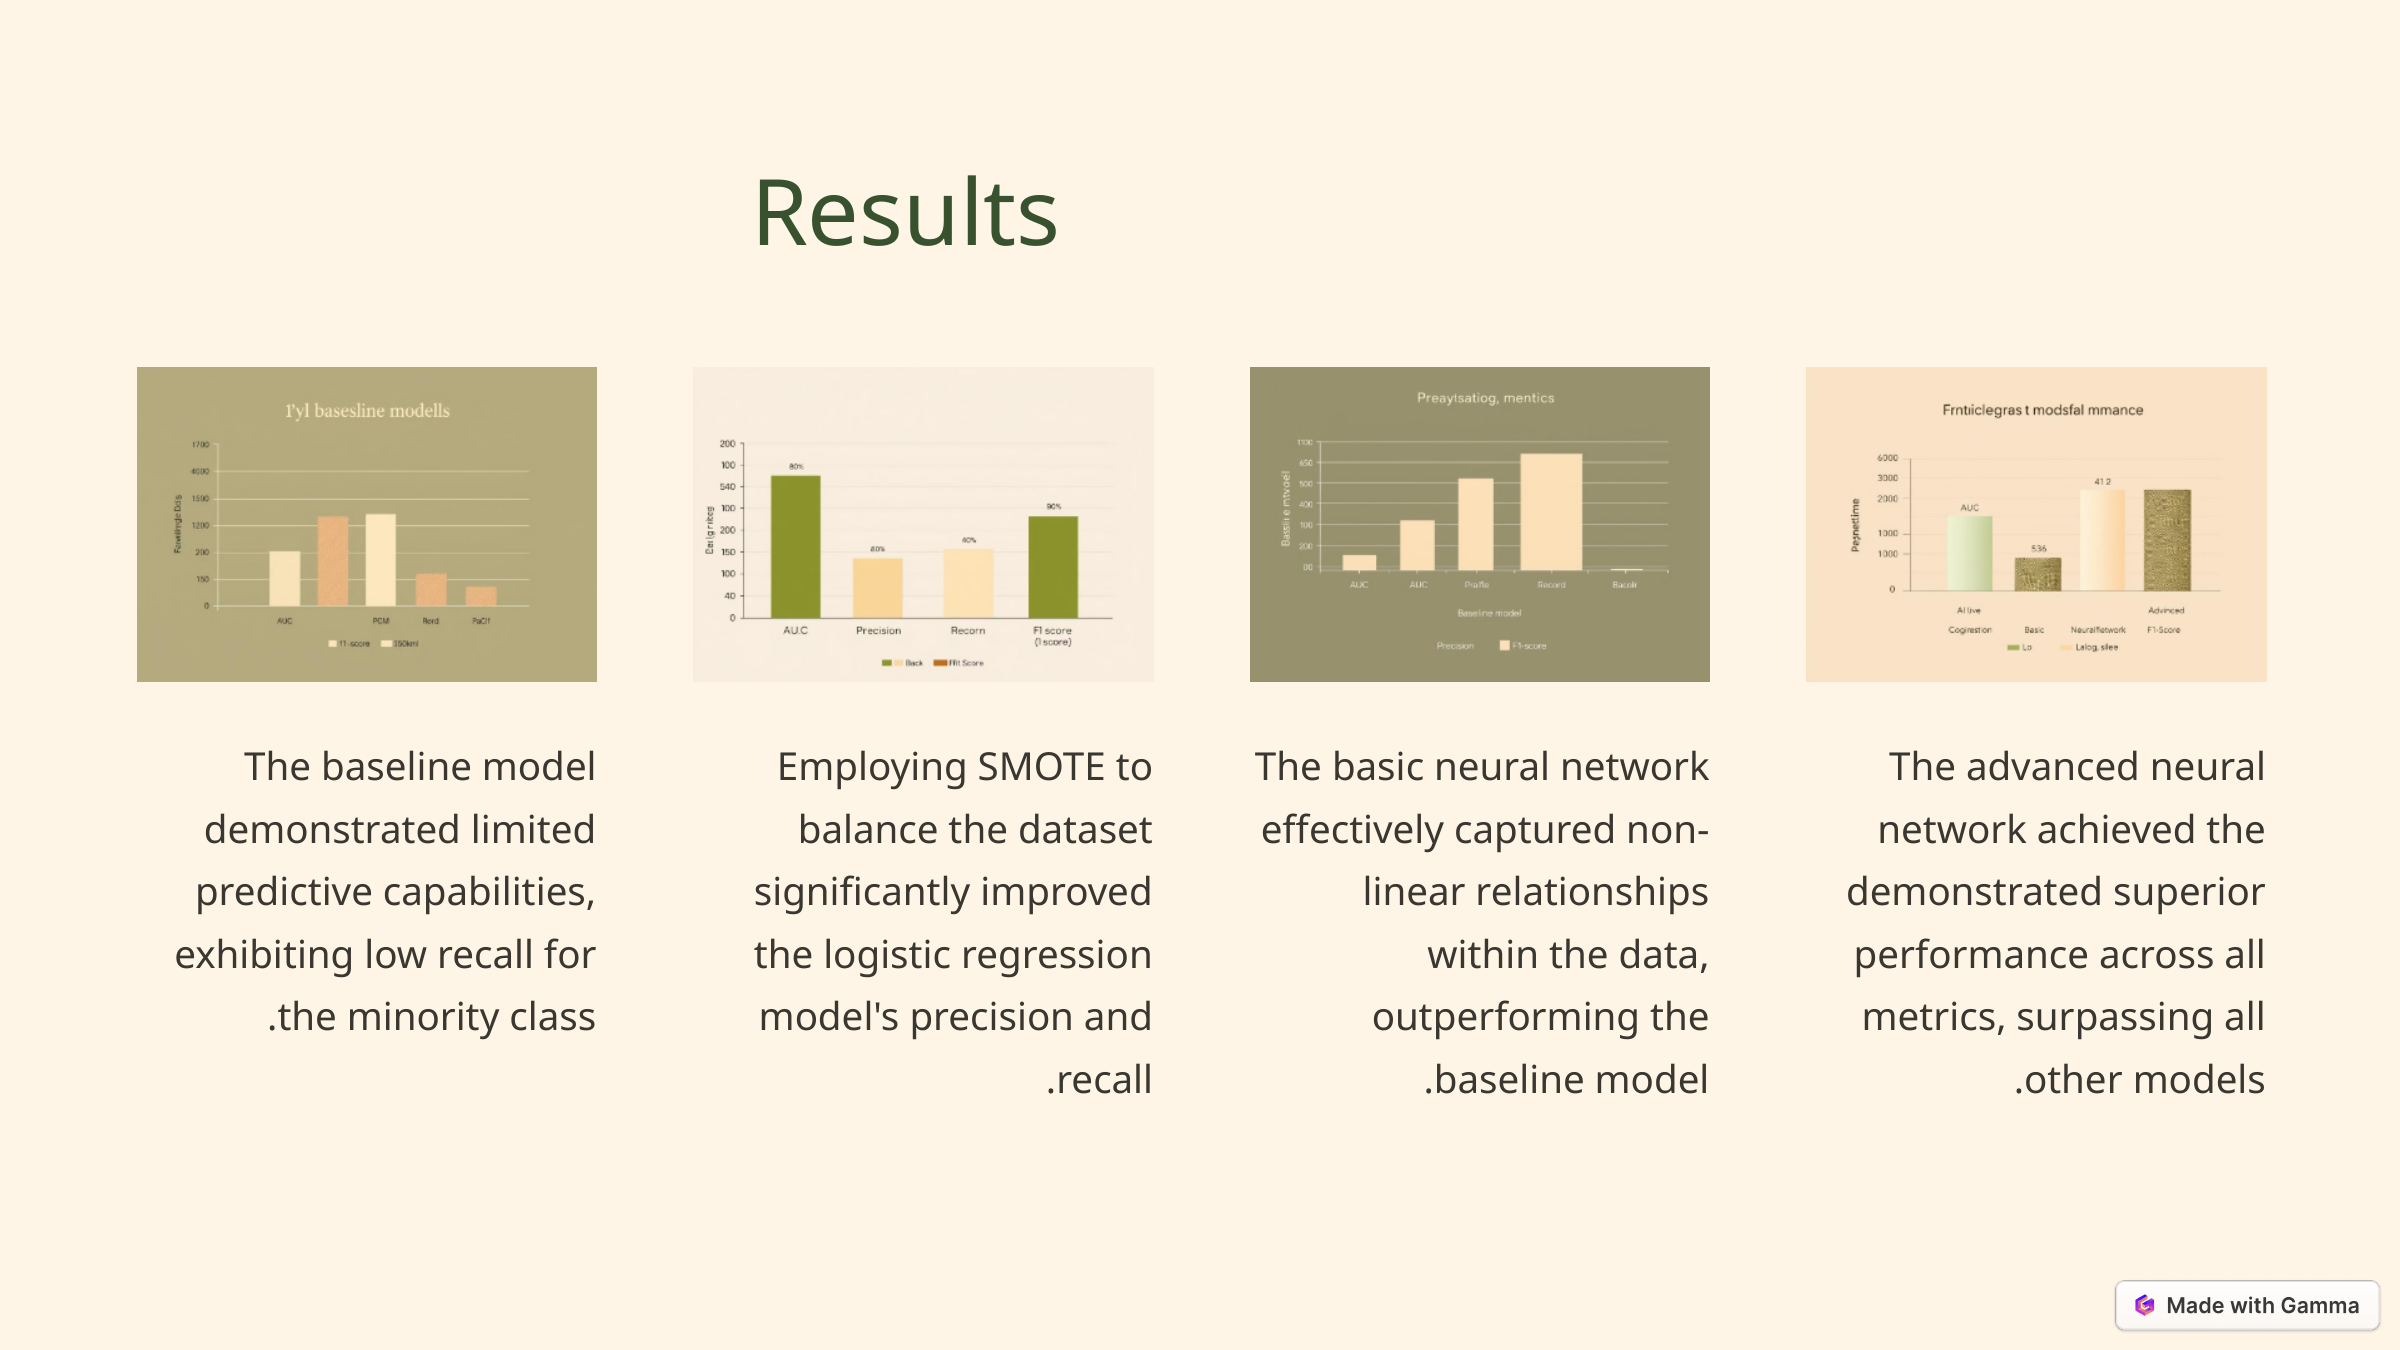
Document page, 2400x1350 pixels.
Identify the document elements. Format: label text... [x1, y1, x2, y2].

text_box Employing SMOTE to balance the dataset significantly improved the logistic regression model's precision and recall. [693, 725, 1154, 1041]
picture [1806, 367, 2267, 682]
text_box The basic neural network effectively captured non-linear relationships within the data, outperforming the baseline model. [1250, 725, 1710, 1041]
picture [2106, 1271, 2389, 1339]
text_box Results [137, 148, 1062, 265]
picture [693, 367, 1154, 682]
picture [137, 367, 597, 682]
text_box The baseline model demonstrated limited predictive capabilities, exhibiting low recall for the minority class. [137, 725, 597, 1041]
text_box The advanced neural network achieved the demonstrated superior performance across all metrics, surpassing all other models. [1806, 725, 2267, 1166]
picture [1250, 367, 1710, 682]
